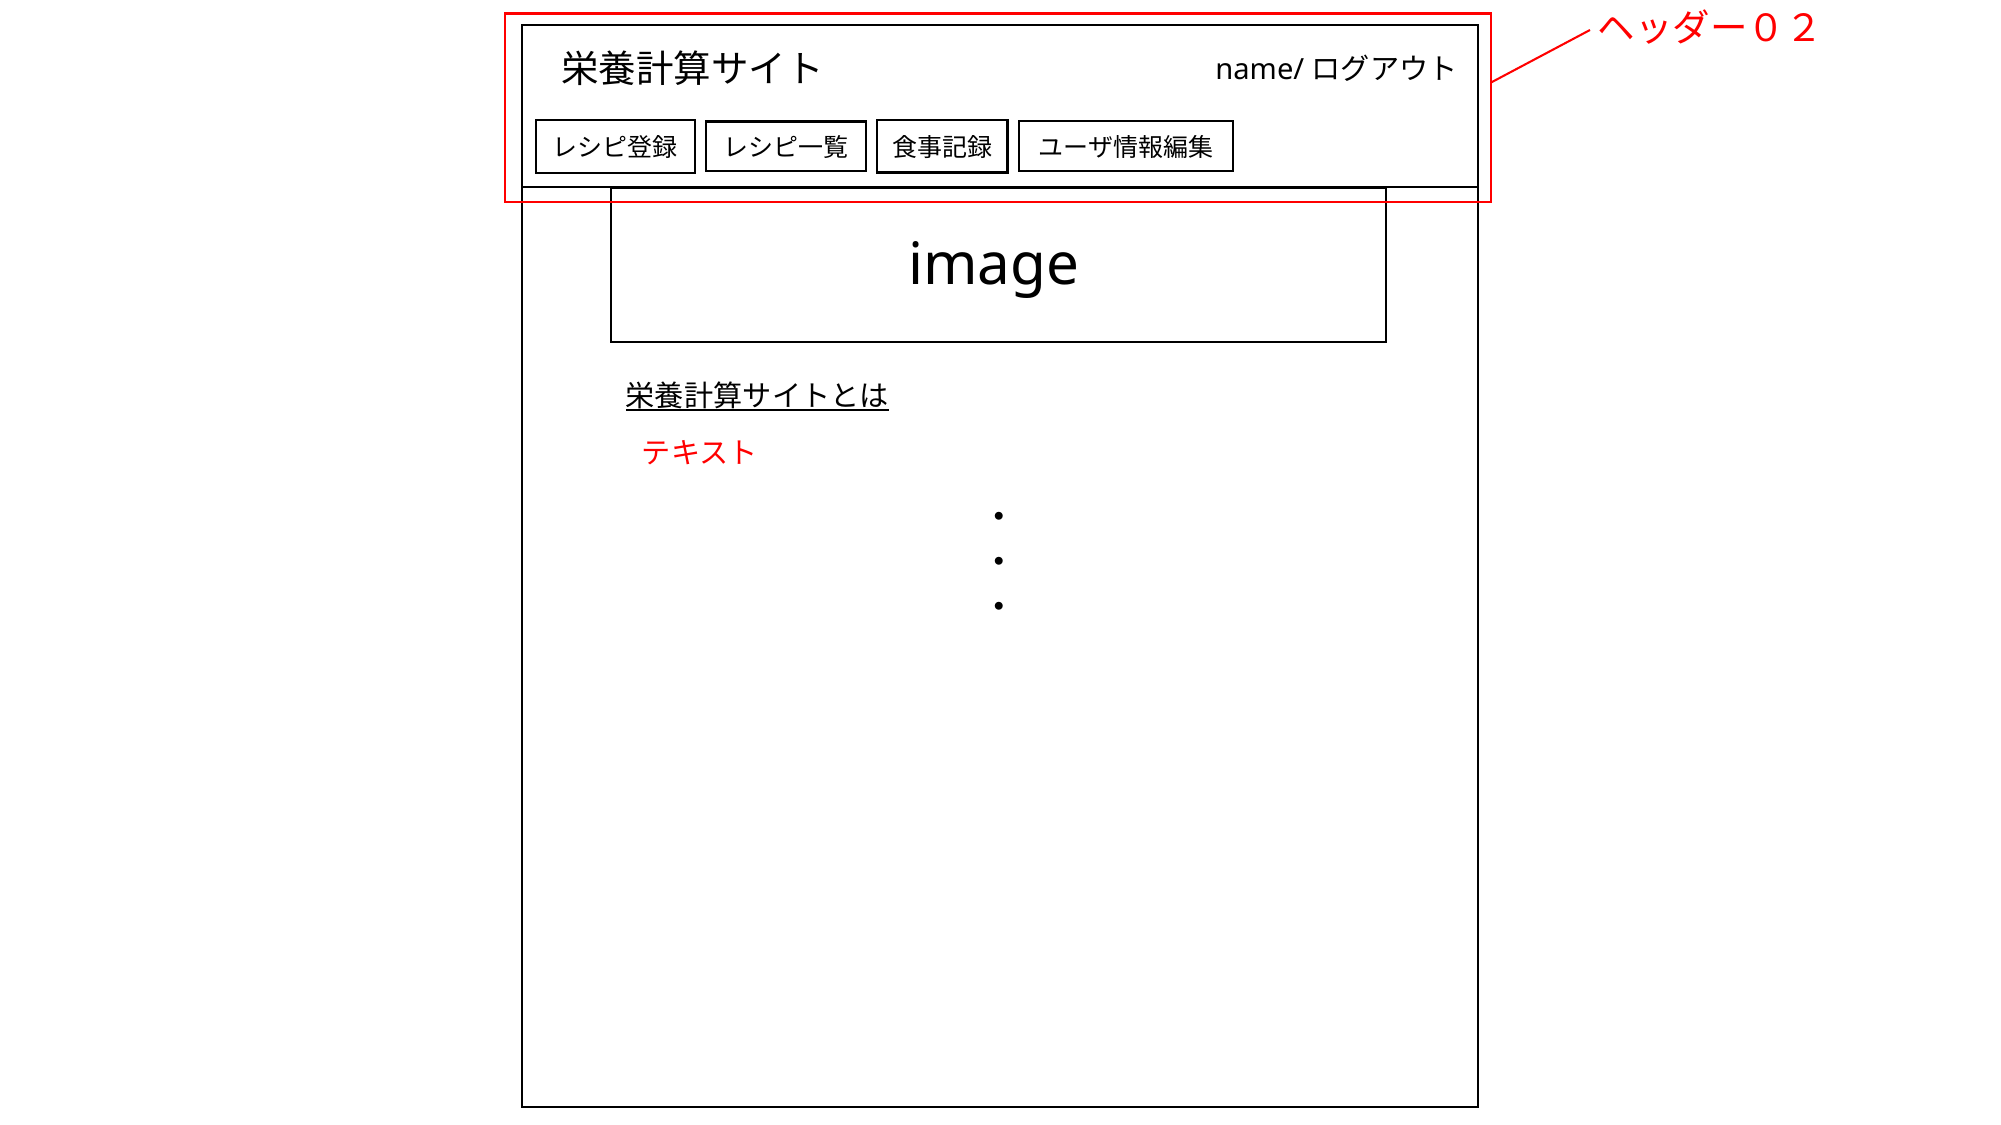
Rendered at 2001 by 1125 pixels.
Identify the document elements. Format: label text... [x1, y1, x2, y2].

text_box image [893, 218, 1111, 304]
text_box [504, 0, 1839, 202]
text_box 栄養計算サイトとは [610, 369, 917, 420]
text_box [610, 203, 1387, 343]
text_box [521, 203, 1479, 1108]
text_box ・ ・ ・ [965, 485, 1031, 636]
text_box テキスト [627, 426, 908, 477]
